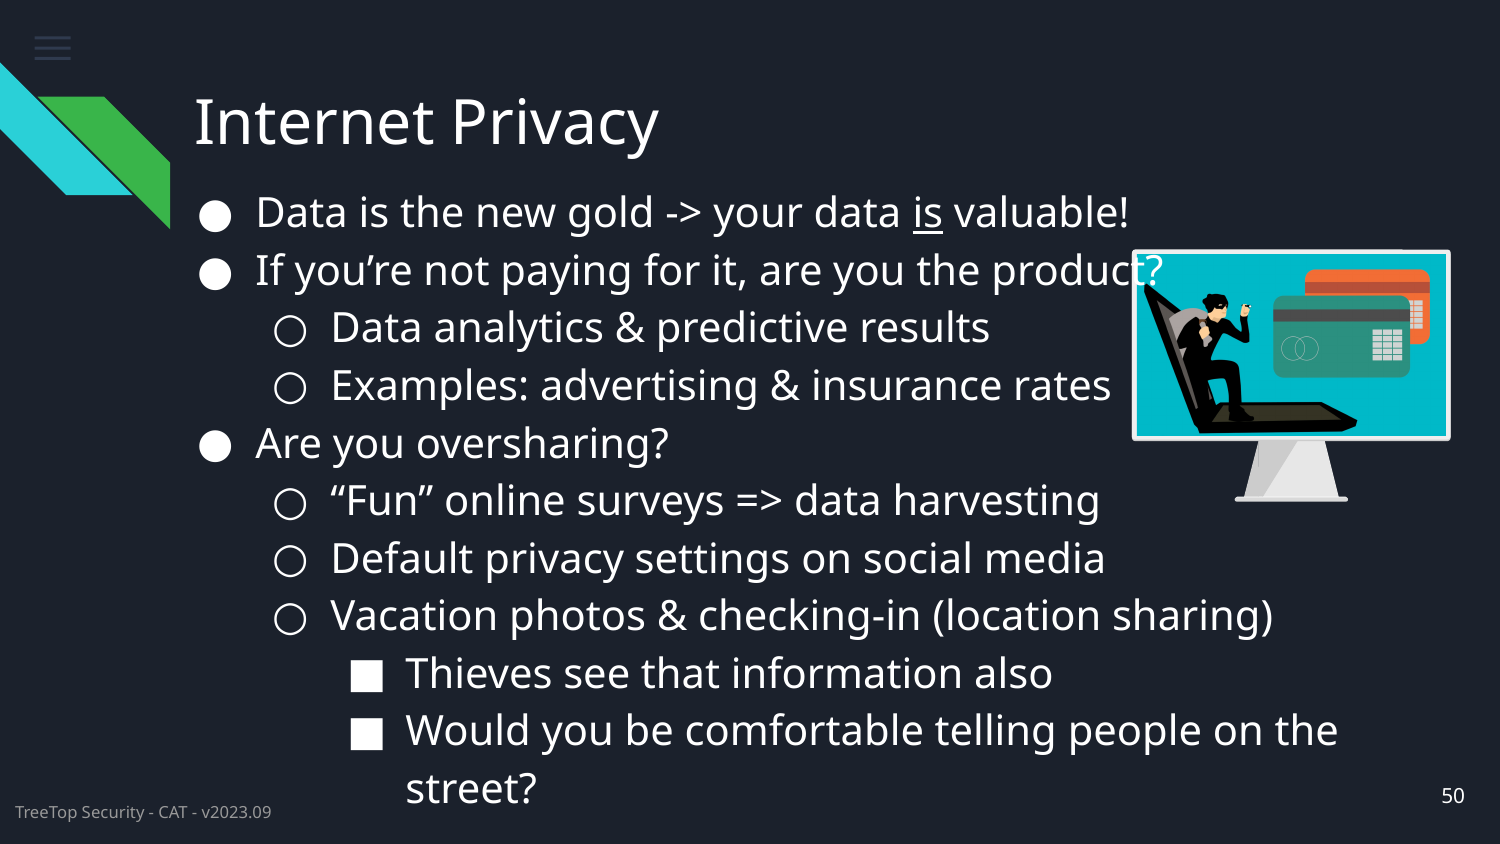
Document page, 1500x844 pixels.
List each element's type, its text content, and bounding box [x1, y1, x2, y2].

title Internet Privacy [179, 67, 1335, 163]
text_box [1131, 249, 1451, 502]
slide_number TreeTop Security - CAT - v2023.09 [0, 779, 490, 844]
text_box Data is the new gold -> your data is valuable! If you’re not paying for it, are you the product? Data analytics & predictive results Examples: advertising & insurance rates Are you oversharing? “Fun” online surveys => data harvesting Default privacy settings on social media Vacation photos & checking-in (location sharing) Thieves see that information also Would you be comfortable telling people on the street? [165, 163, 1431, 810]
slide_number ‹#› [1389, 764, 1480, 830]
